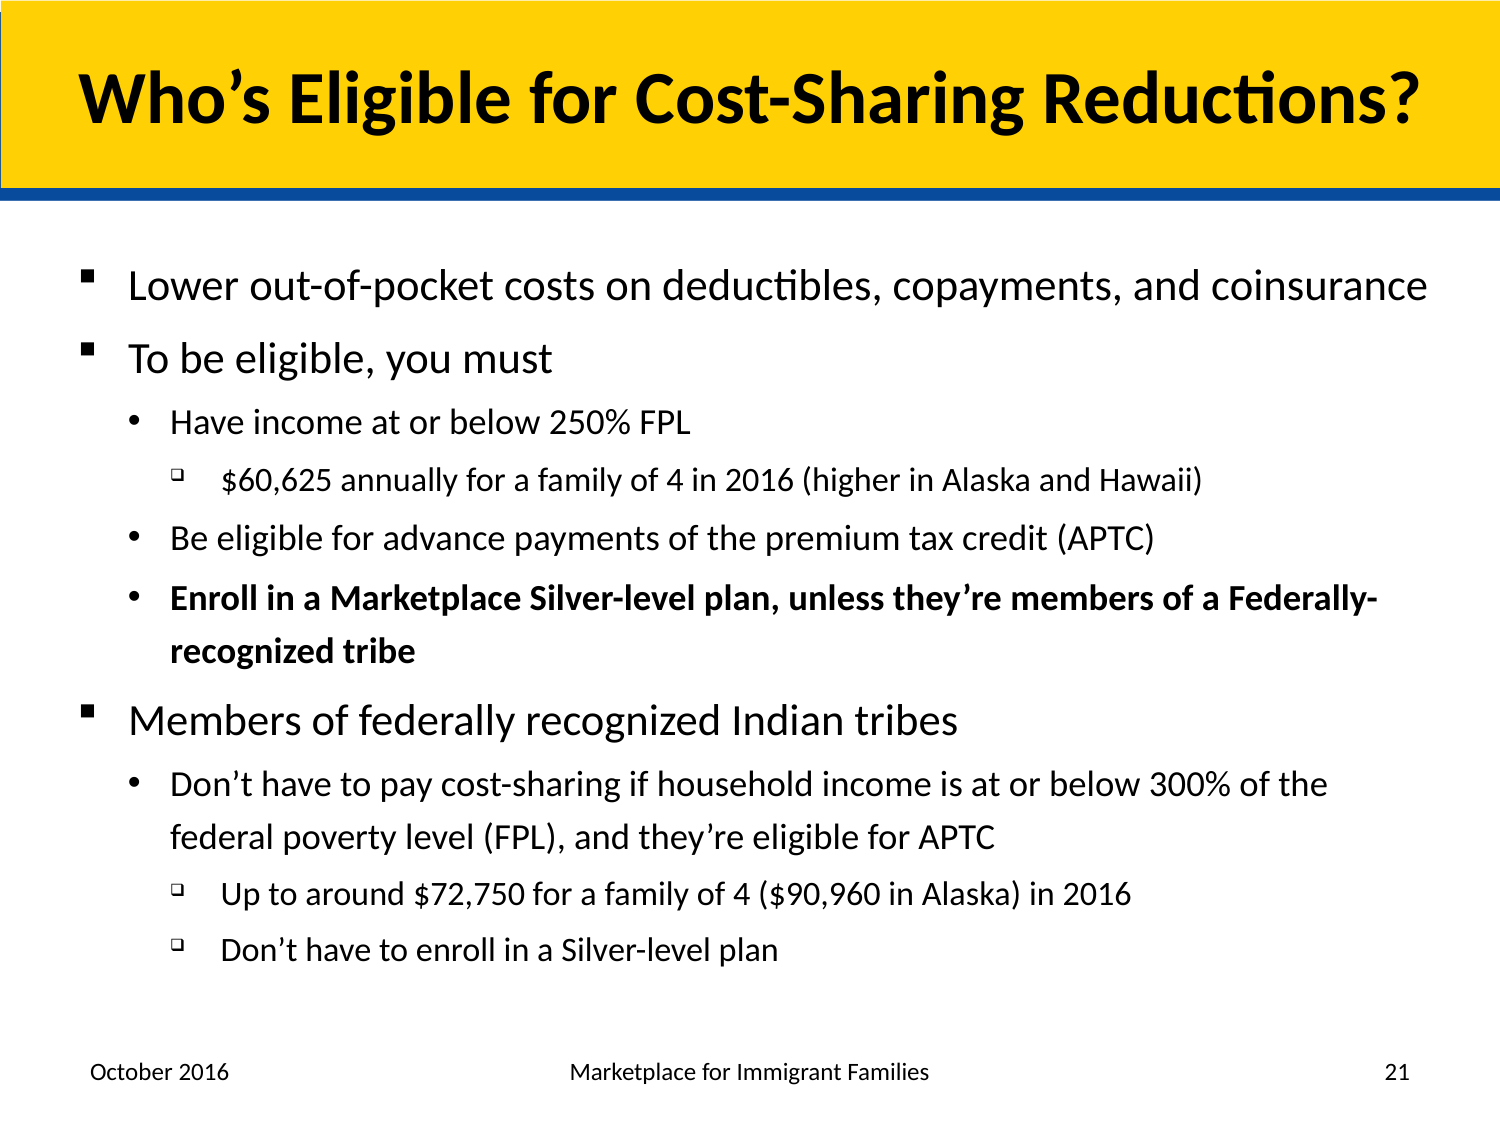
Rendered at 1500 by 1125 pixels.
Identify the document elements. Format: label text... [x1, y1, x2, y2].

title Who’s Eligible for Cost-Sharing Reductions? [0, 5, 1500, 182]
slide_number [75, 1040, 425, 1100]
list Lower out-of-pocket costs on deductibles, copayments, and coinsurance To be eligible, you must Have income at or below 250% FPL $60,625 annually for a family of 4 in 2016 (higher in Alaska and Hawaii) Be eligible for advance payments of the premium tax credit (APTC) Enroll in a Marketplace Silver-level plan, unless they’re members of a Federally-recognized tribe Members of federally recognized Indian tribes Don’t have to pay cost-sharing if household income is at or below 300% of the federal poverty level (FPL), and they’re eligible for APTC Up to around $72,750 for a family of 4 ($90,960 in Alaska) in 2016 Don’t have to enroll in a Silver-level plan [62, 237, 1450, 1041]
slide_number 21 [1074, 1040, 1425, 1100]
footer Marketplace for Immigrant Families [425, 1040, 1074, 1100]
